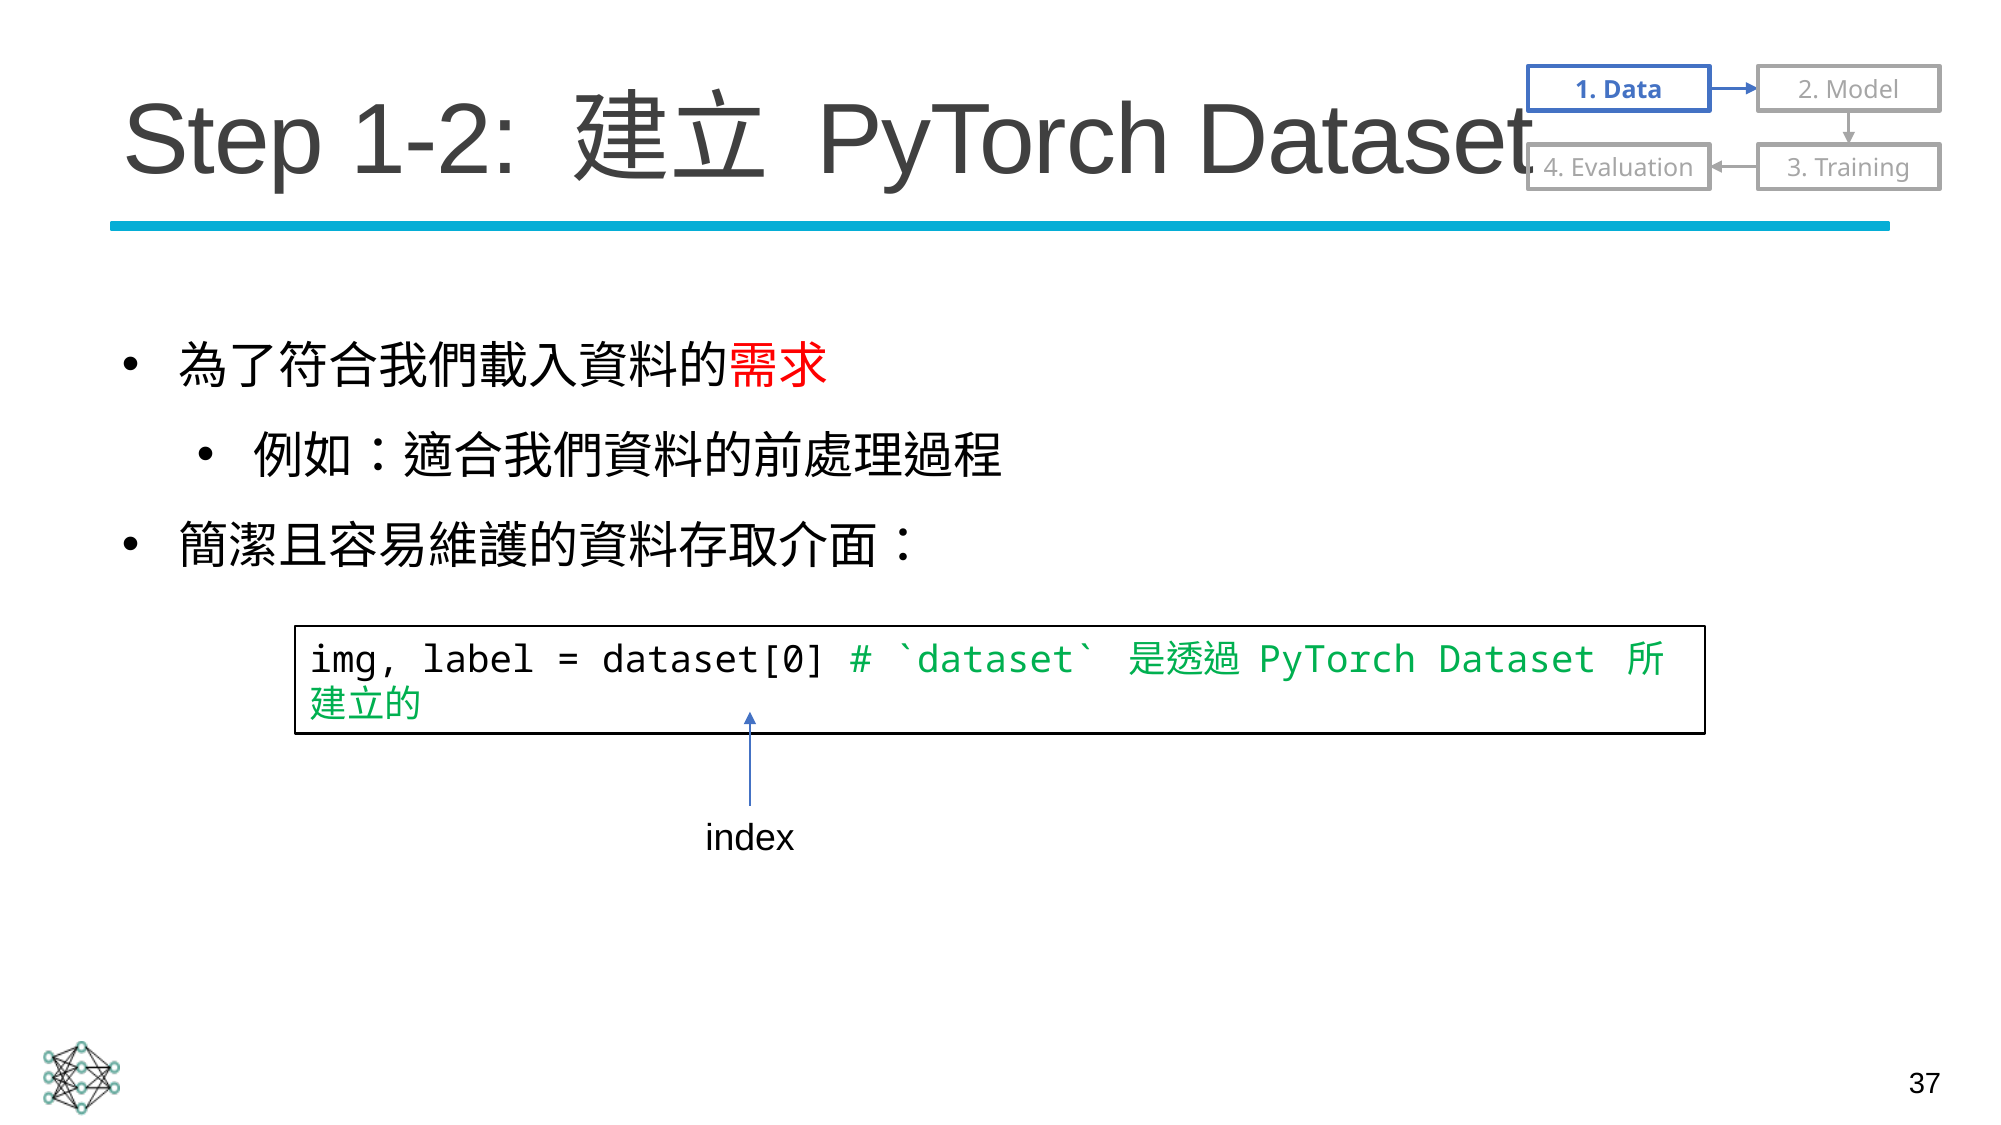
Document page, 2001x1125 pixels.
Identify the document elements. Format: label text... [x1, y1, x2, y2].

text_box 為了符合我們載入資料的需求 例如：適合我們資料的前處理過程 簡潔且容易維護的資料存取介面： [107, 296, 1899, 581]
text_box 4. Evaluation [1528, 144, 1710, 189]
text_box 3. Training [1758, 144, 1940, 189]
title Step 1-2: 建立 PyTorch Dataset [107, 58, 1899, 228]
text_box img, label = dataset[0] # `dataset` 是透過 PyTorch Dataset 所建立的 [294, 625, 1706, 735]
slide_number 37 [1740, 1052, 1957, 1113]
text_box 1. Data [1528, 65, 1710, 111]
picture [43, 1041, 120, 1116]
text_box index [682, 805, 817, 866]
text_box 2. Model [1758, 65, 1940, 111]
